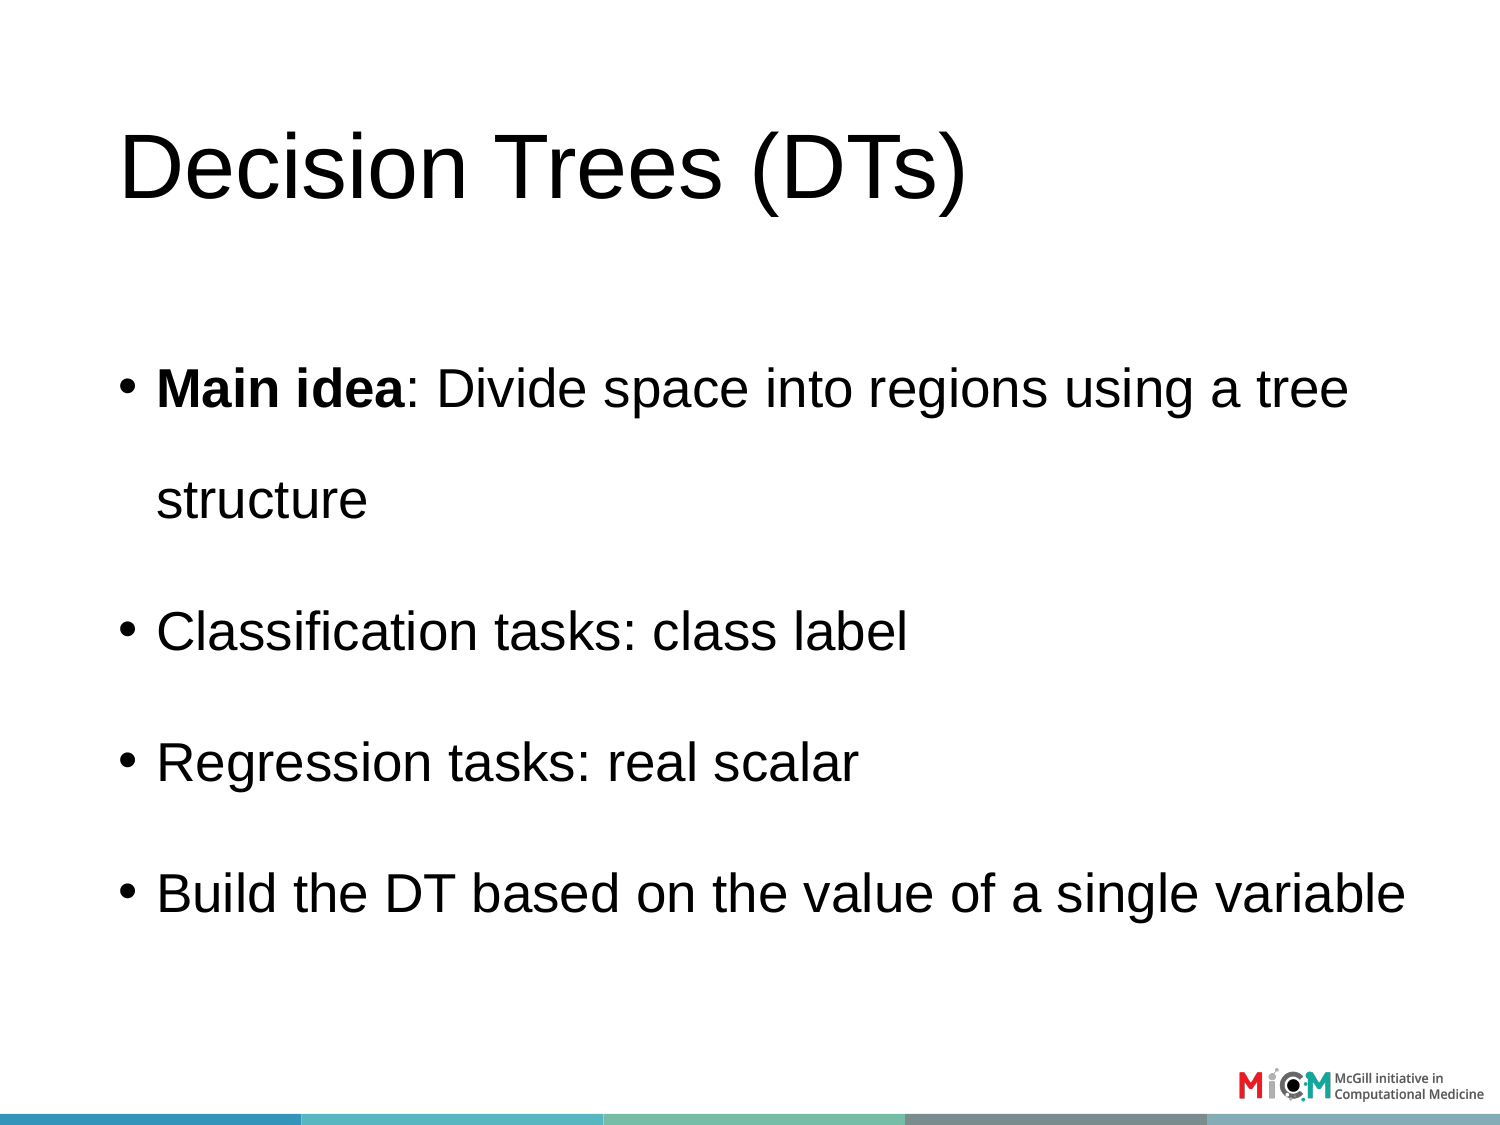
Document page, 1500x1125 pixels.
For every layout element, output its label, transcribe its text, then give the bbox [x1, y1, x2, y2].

picture [1211, 1051, 1500, 1122]
list Main idea: Divide space into regions using a tree structure Classification tasks: class label Regression tasks: real scalar Build the DT based on the value of a single variable [103, 299, 1447, 1014]
title Decision Trees (DTs) [103, 59, 1397, 278]
